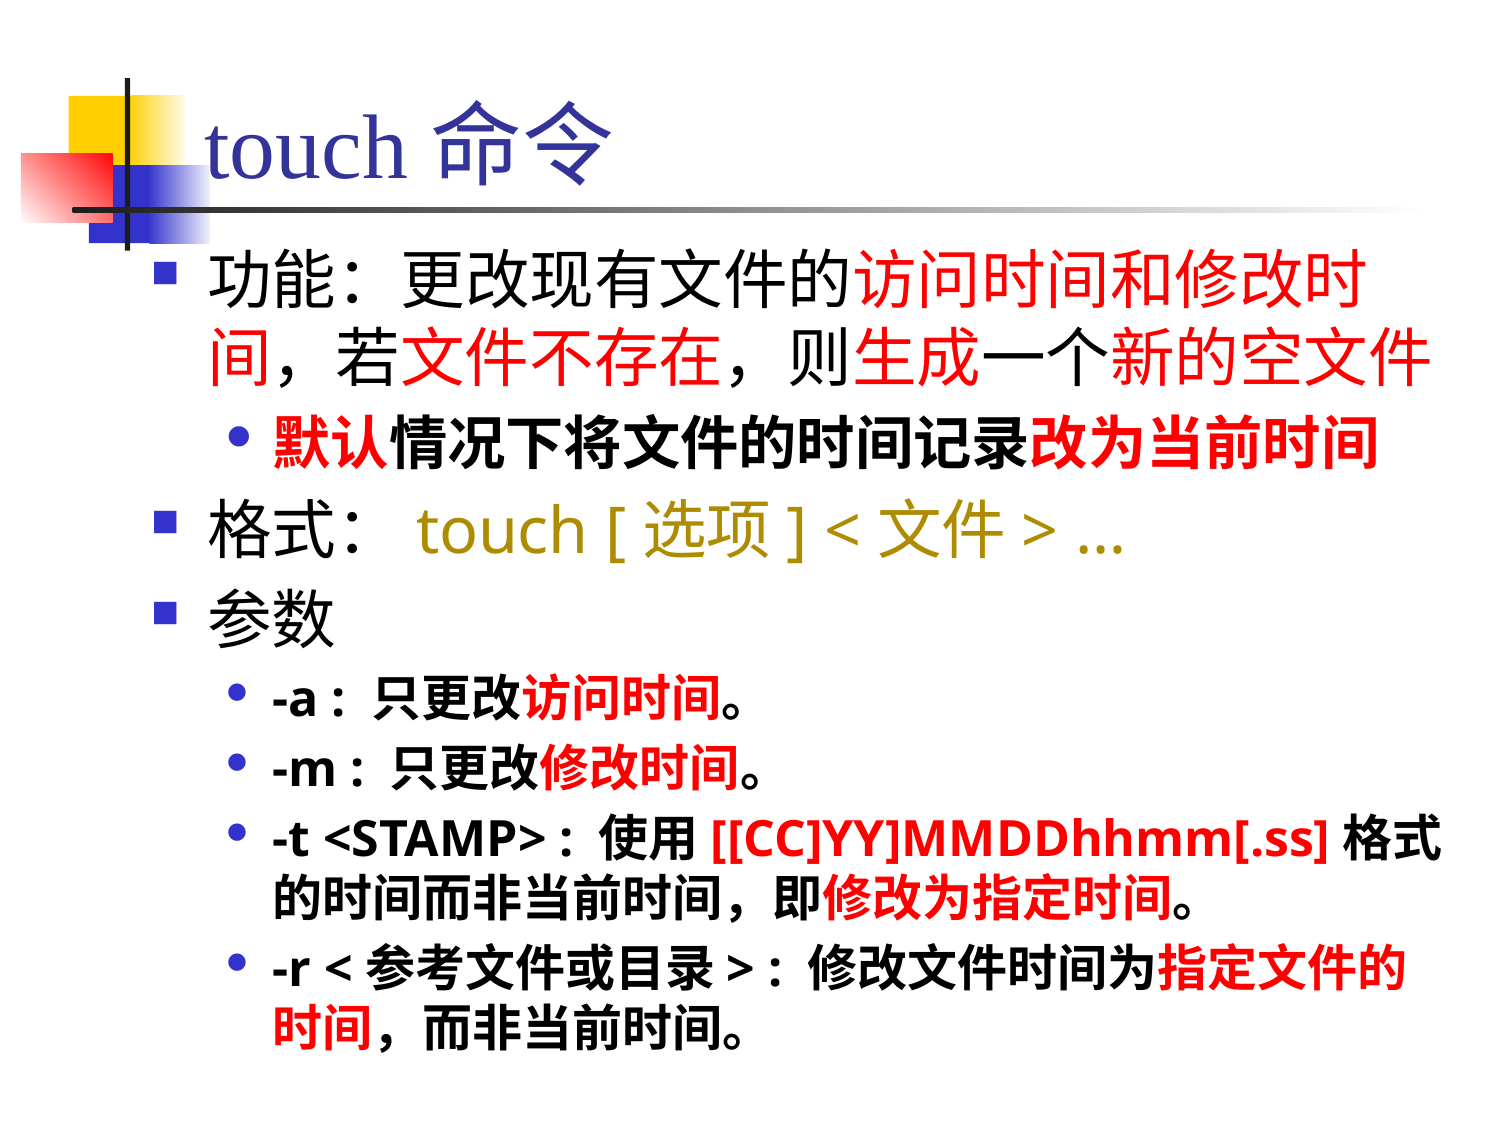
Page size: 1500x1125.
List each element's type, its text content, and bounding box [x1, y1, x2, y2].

title touch命令 [189, 31, 1468, 205]
list 功能：更改现有文件的访问时间和修改时间，若文件不存在，则生成一个新的空文件 默认情况下将文件的时间记录改为当前时间 格式：touch [选项] <文件> … 参数 -a : 只更改访问时间。 -m : 只更改修改时间。 -t <STAMP> : 使用[[CC]YY]MMDDhhmm[.ss]格式的时间而非当前时间，即修改为指定时间。 -r <参考文件或目录> : 修改文件时间为指定文件的时间，而非当前时间。 [135, 231, 1468, 1053]
